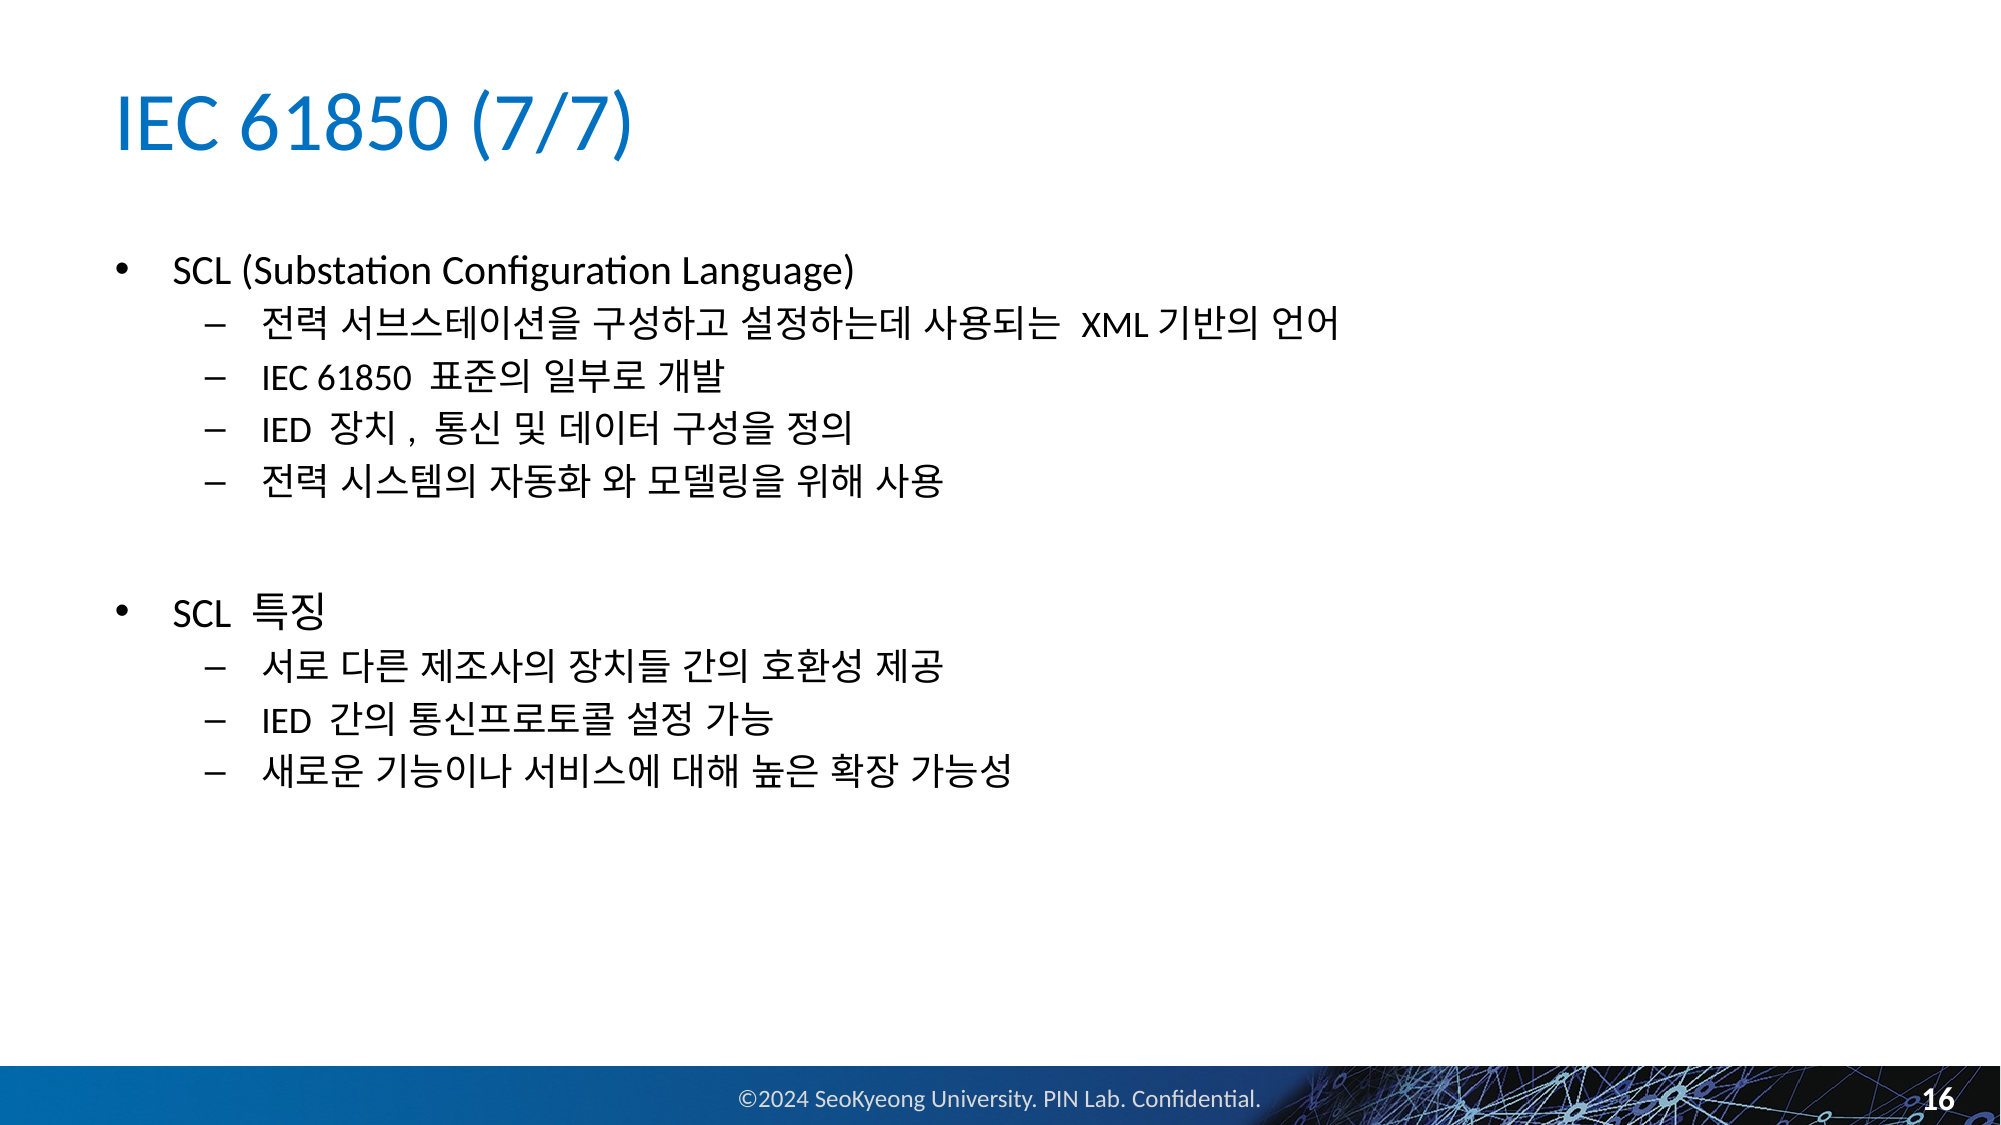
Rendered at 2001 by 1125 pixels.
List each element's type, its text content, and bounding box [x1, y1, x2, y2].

title IEC 61850 (7/7) [99, 45, 1745, 200]
slide_number 16 [1519, 1067, 1970, 1125]
list SCL (Substation Configuration Language) 전력 서브스테이션을 구성하고 설정하는데 사용되는 XML기반의 언어 IEC 61850 표준의 일부로 개발 IED 장치, 통신 및 데이터 구성을 정의 전력 시스템의 자동화 와 모델링을 위해 사용 SCL 특징 서로 다른 제조사의 장치들 간의 호환성 제공 IED 간의 통신프로토콜 설정 가능 새로운 기능이나 서비스에 대해 높은 확장 가능성 [99, 235, 1900, 1050]
picture [0, 1066, 2001, 1125]
